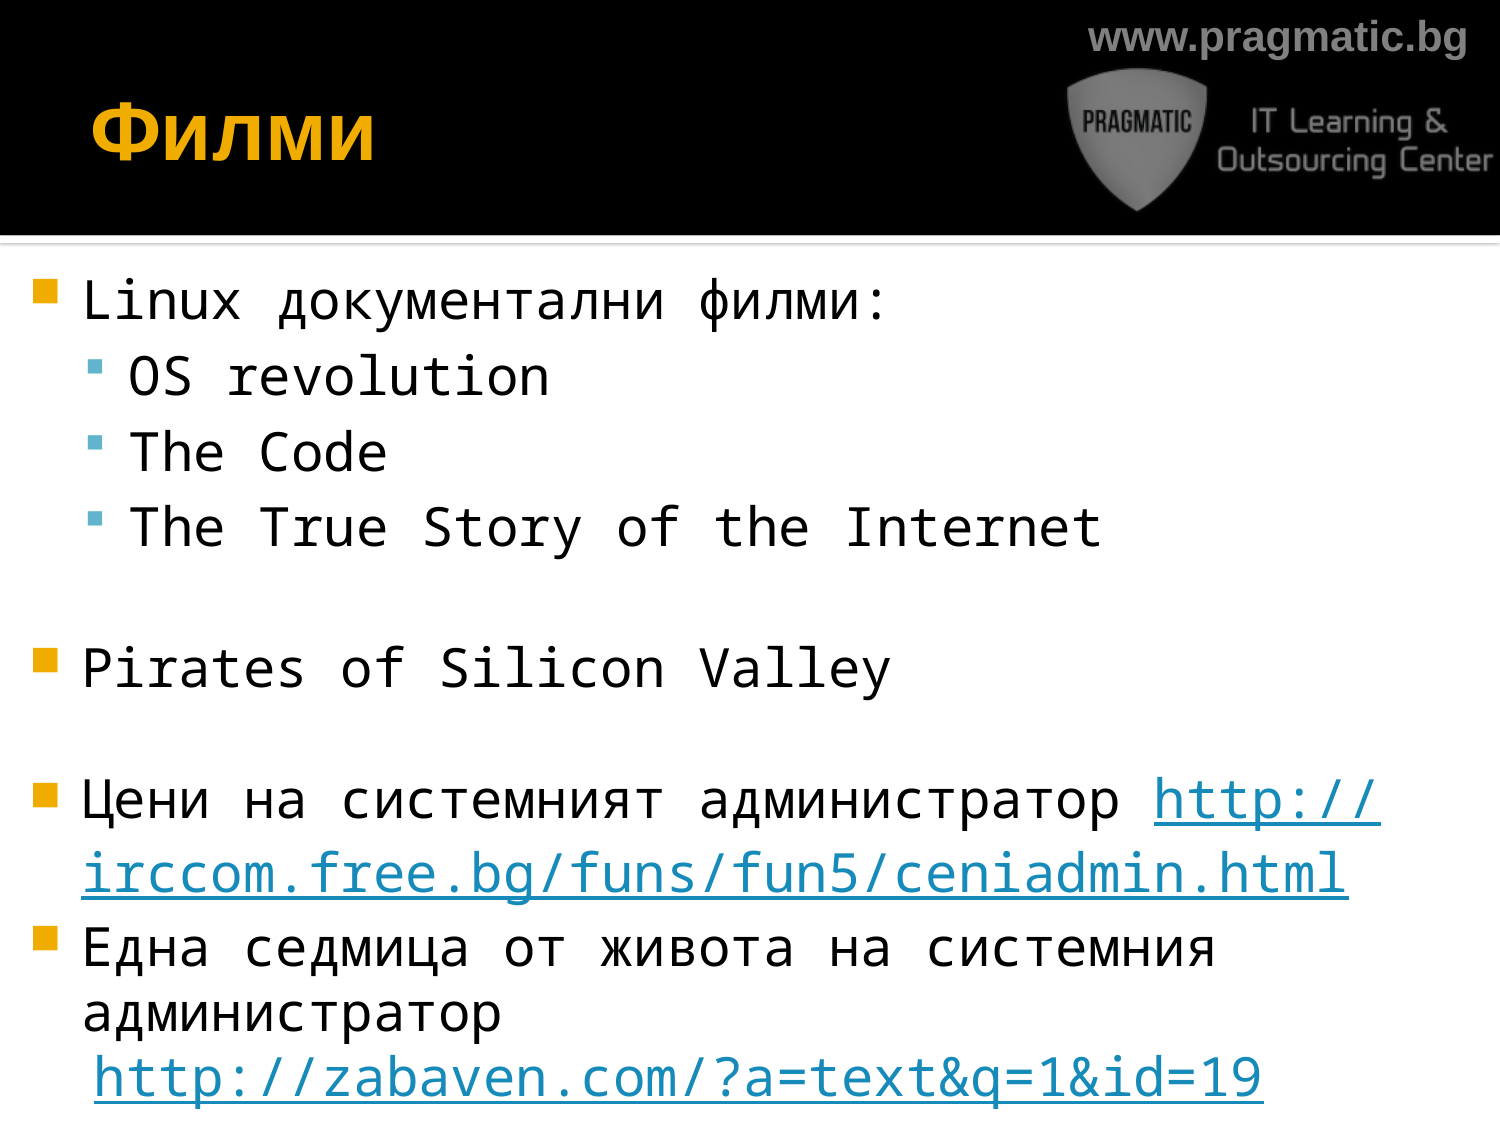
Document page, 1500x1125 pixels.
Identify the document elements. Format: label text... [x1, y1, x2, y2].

list Linux документални филми: OS revolution The Code The True Story of the Internet Pirates of Silicon Valley Цени на системният администратор http://irccom.free.bg/funs/fun5/ceniadmin.html Една седмица от живота на системния администратор http://zabaven.com/?a=text&q=1&id=19 [0, 249, 1500, 1125]
title Филми [75, 24, 1063, 231]
picture [1063, 62, 1500, 217]
